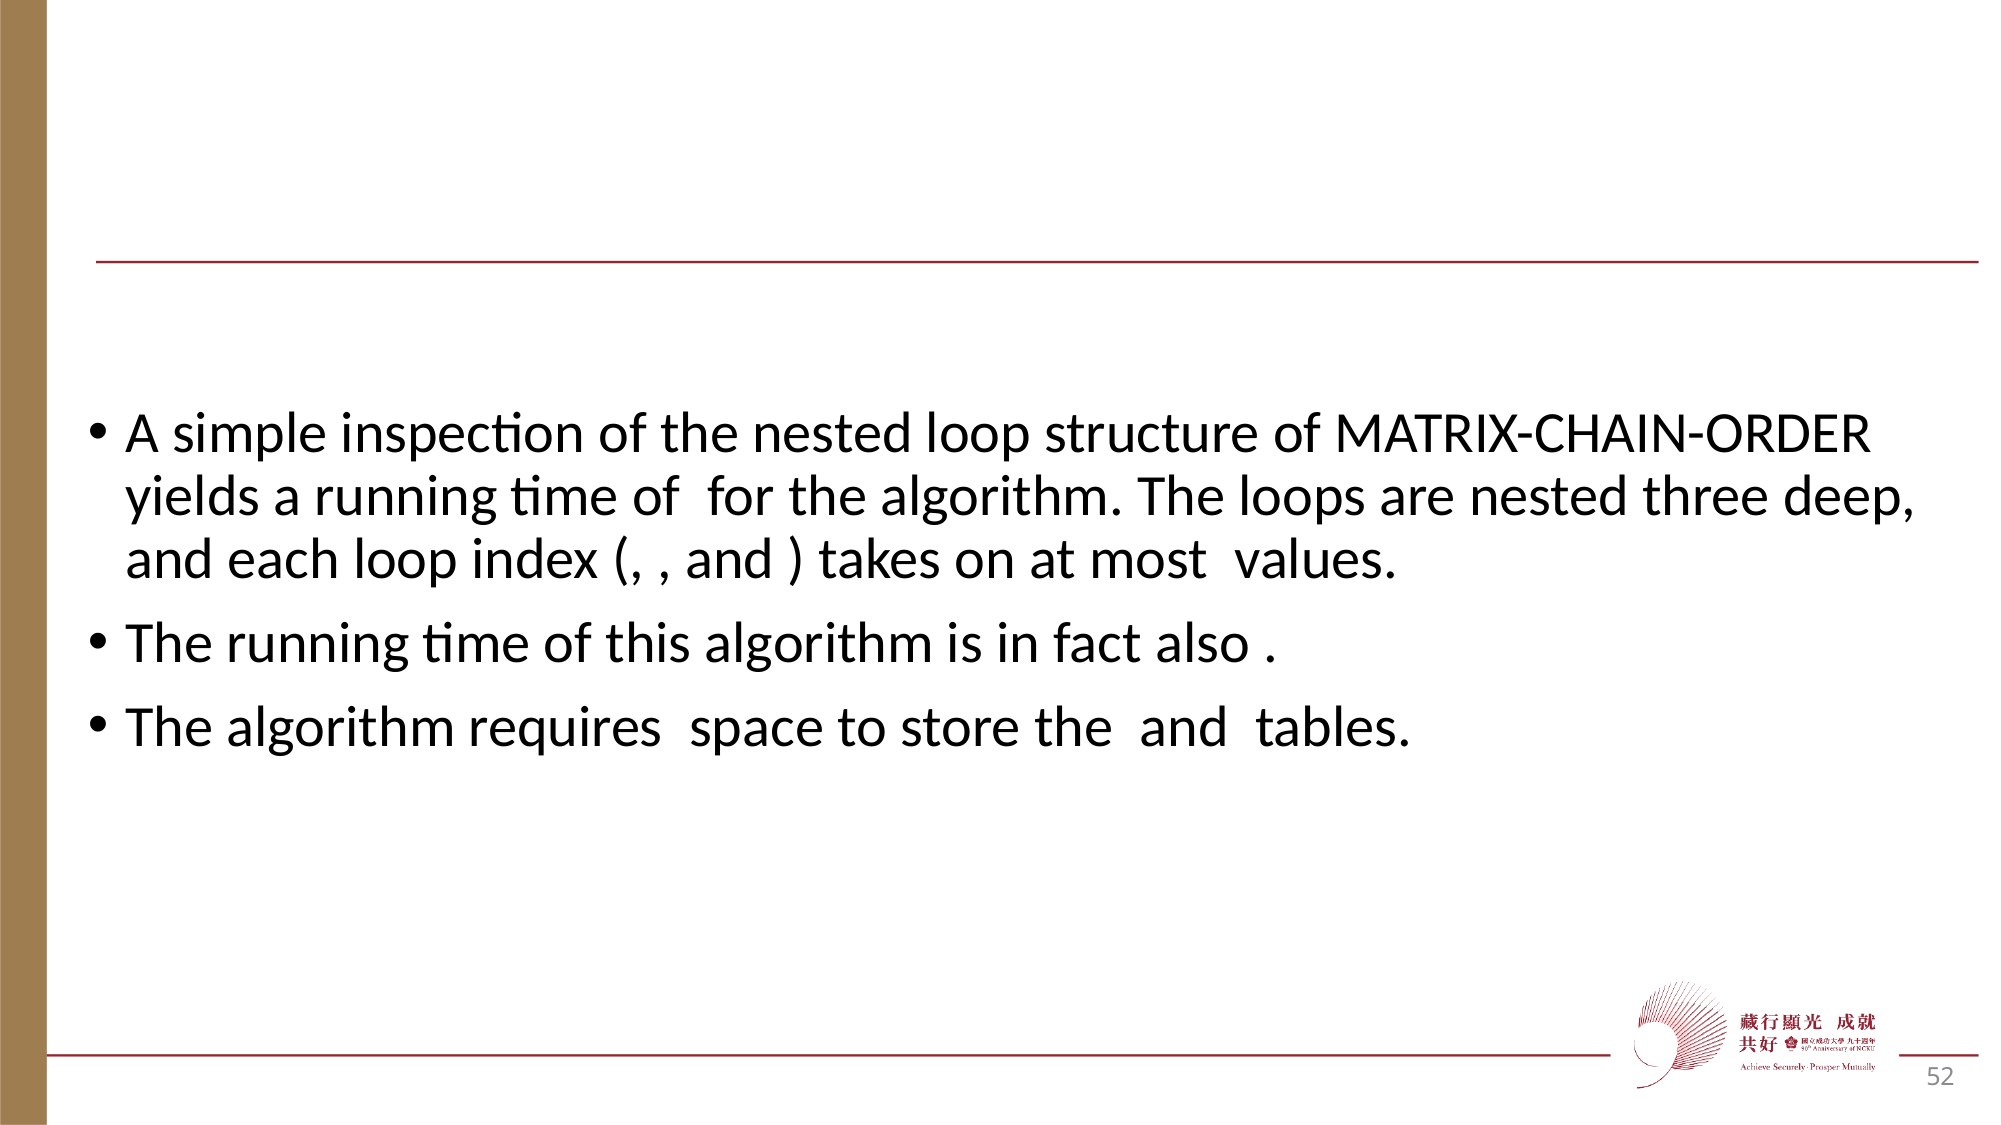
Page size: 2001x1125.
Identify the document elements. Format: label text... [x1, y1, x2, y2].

slide_number 52 [1880, 1047, 1970, 1108]
picture [0, 0, 2000, 1125]
